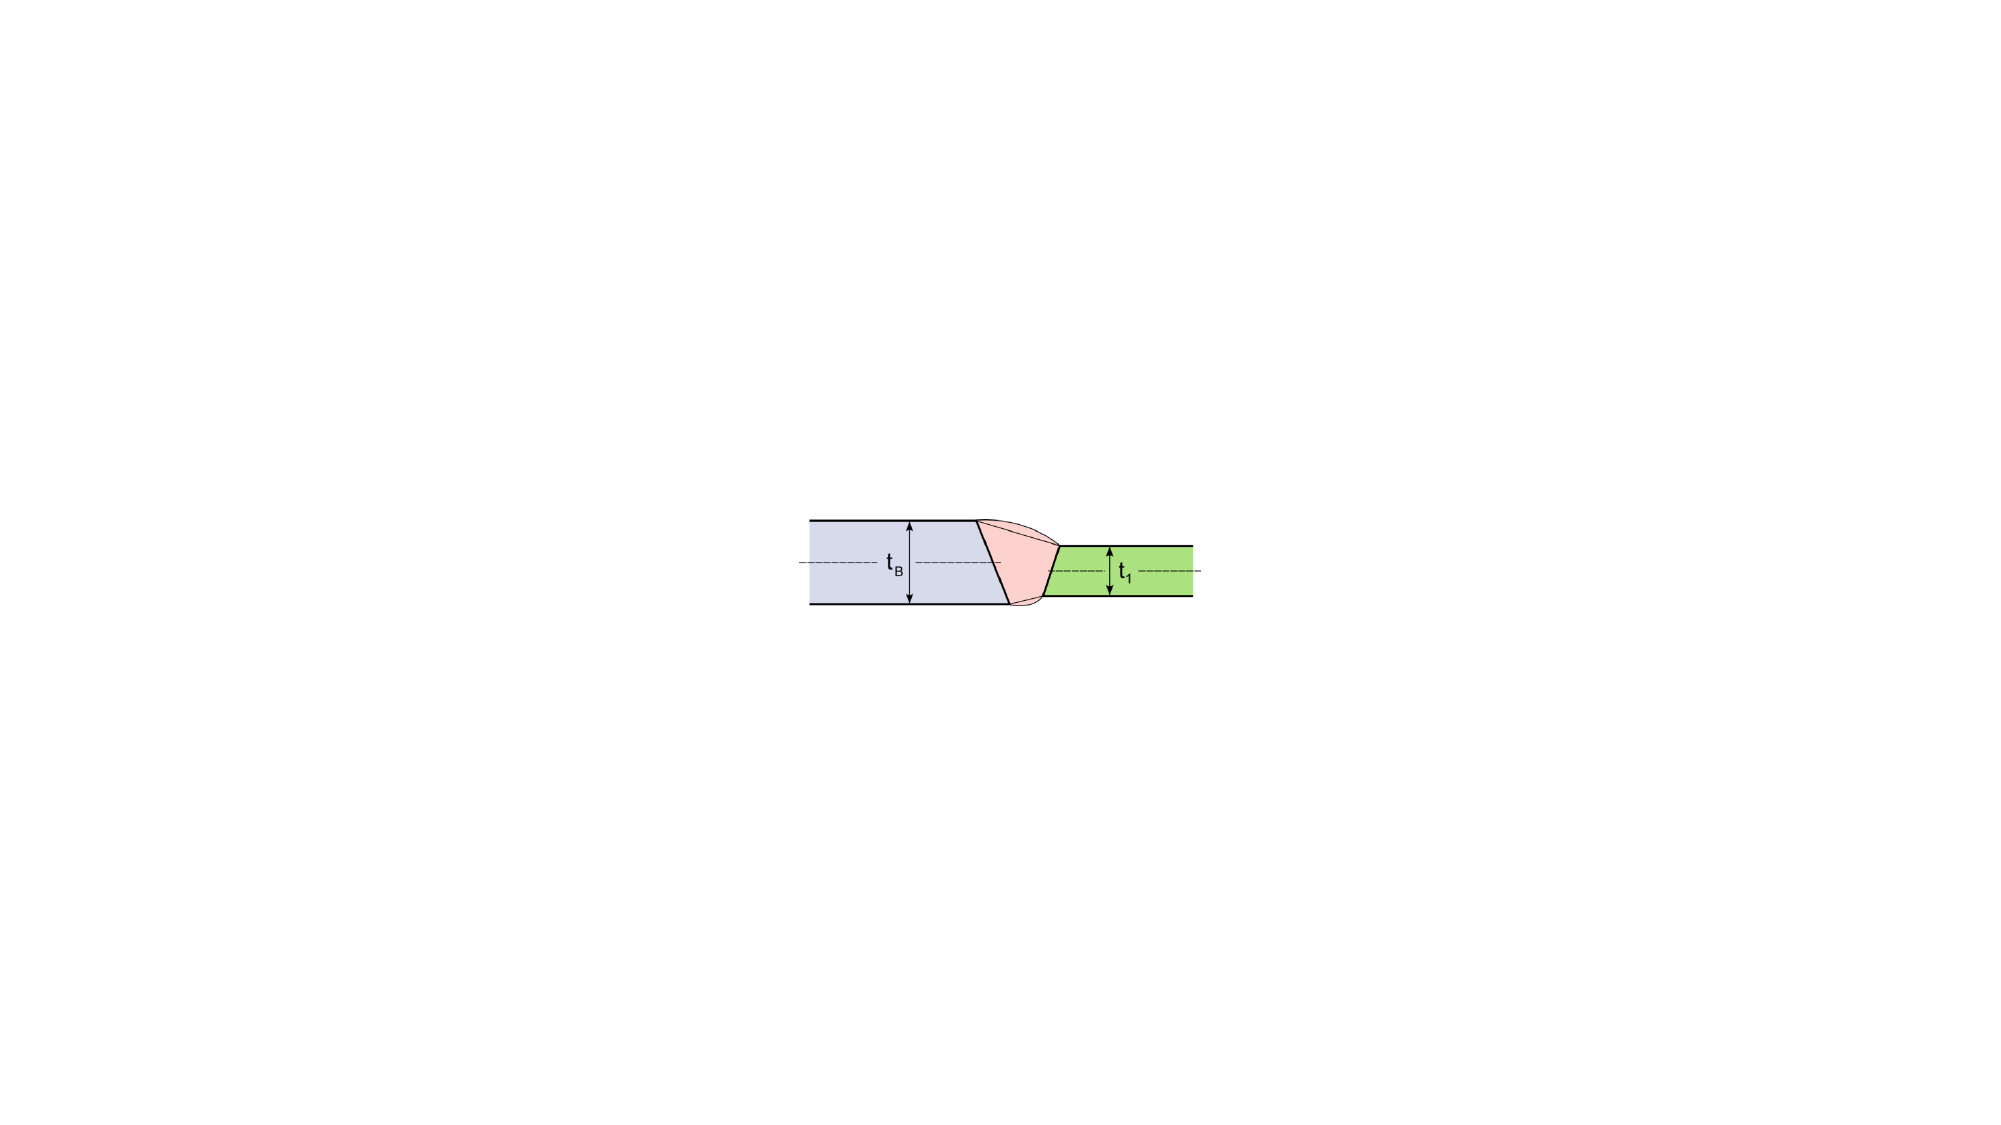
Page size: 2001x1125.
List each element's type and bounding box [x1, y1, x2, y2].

picture [799, 519, 1201, 606]
